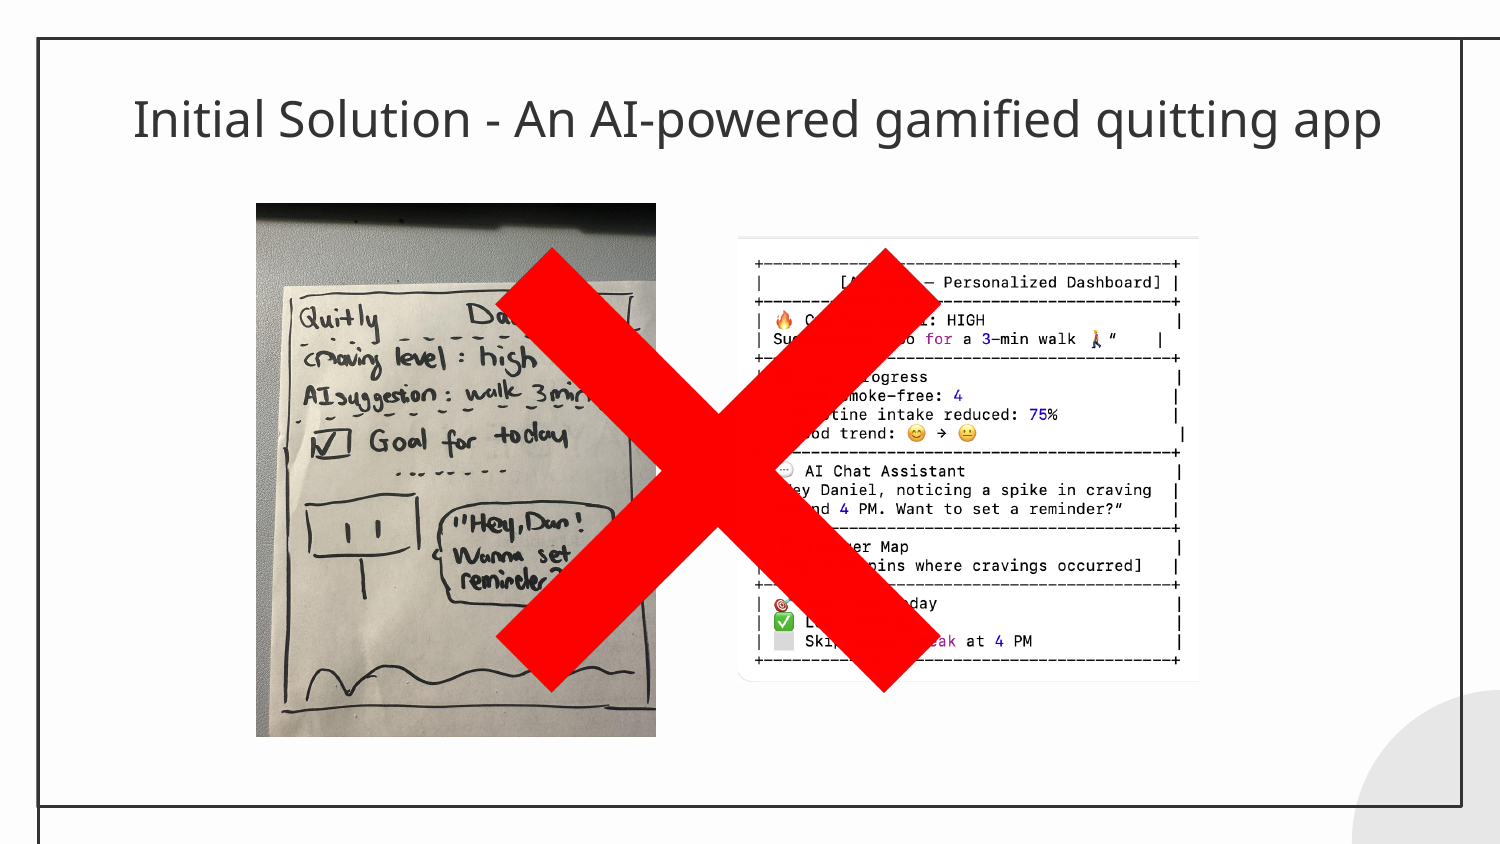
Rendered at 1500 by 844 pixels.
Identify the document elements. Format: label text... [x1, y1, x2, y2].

picture [255, 203, 1200, 738]
title Initial Solution - An AI-powered gamified quitting app [118, 72, 1484, 167]
